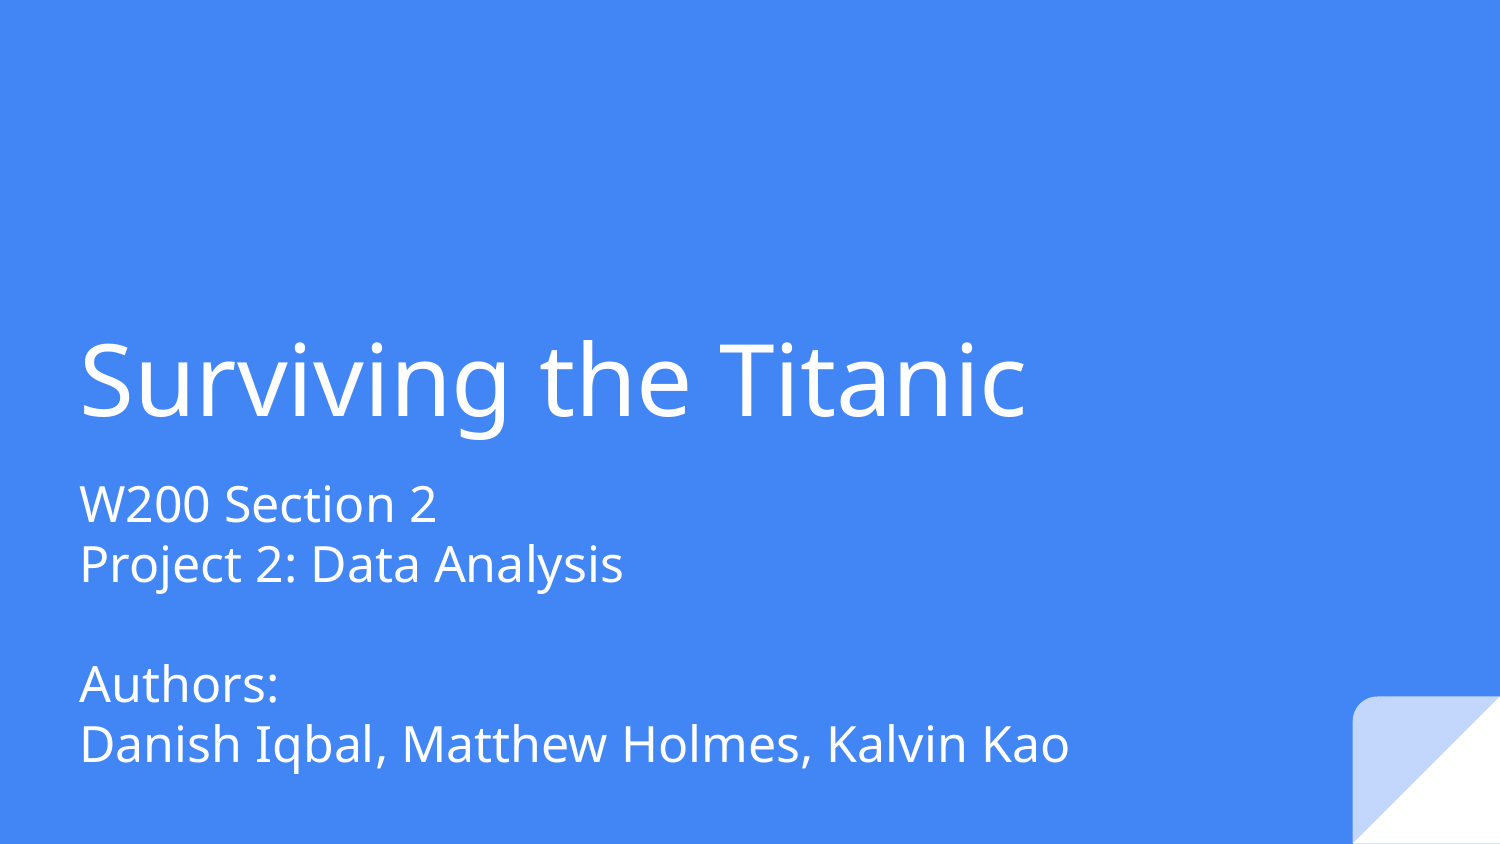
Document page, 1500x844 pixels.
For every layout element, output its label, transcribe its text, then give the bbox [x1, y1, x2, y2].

subtitle W200 Section 2 Project 2: Data Analysis Authors: Danish Iqbal, Matthew Holmes, Kalvin Kao [64, 457, 1413, 529]
title Surviving the Titanic [64, 298, 1413, 452]
